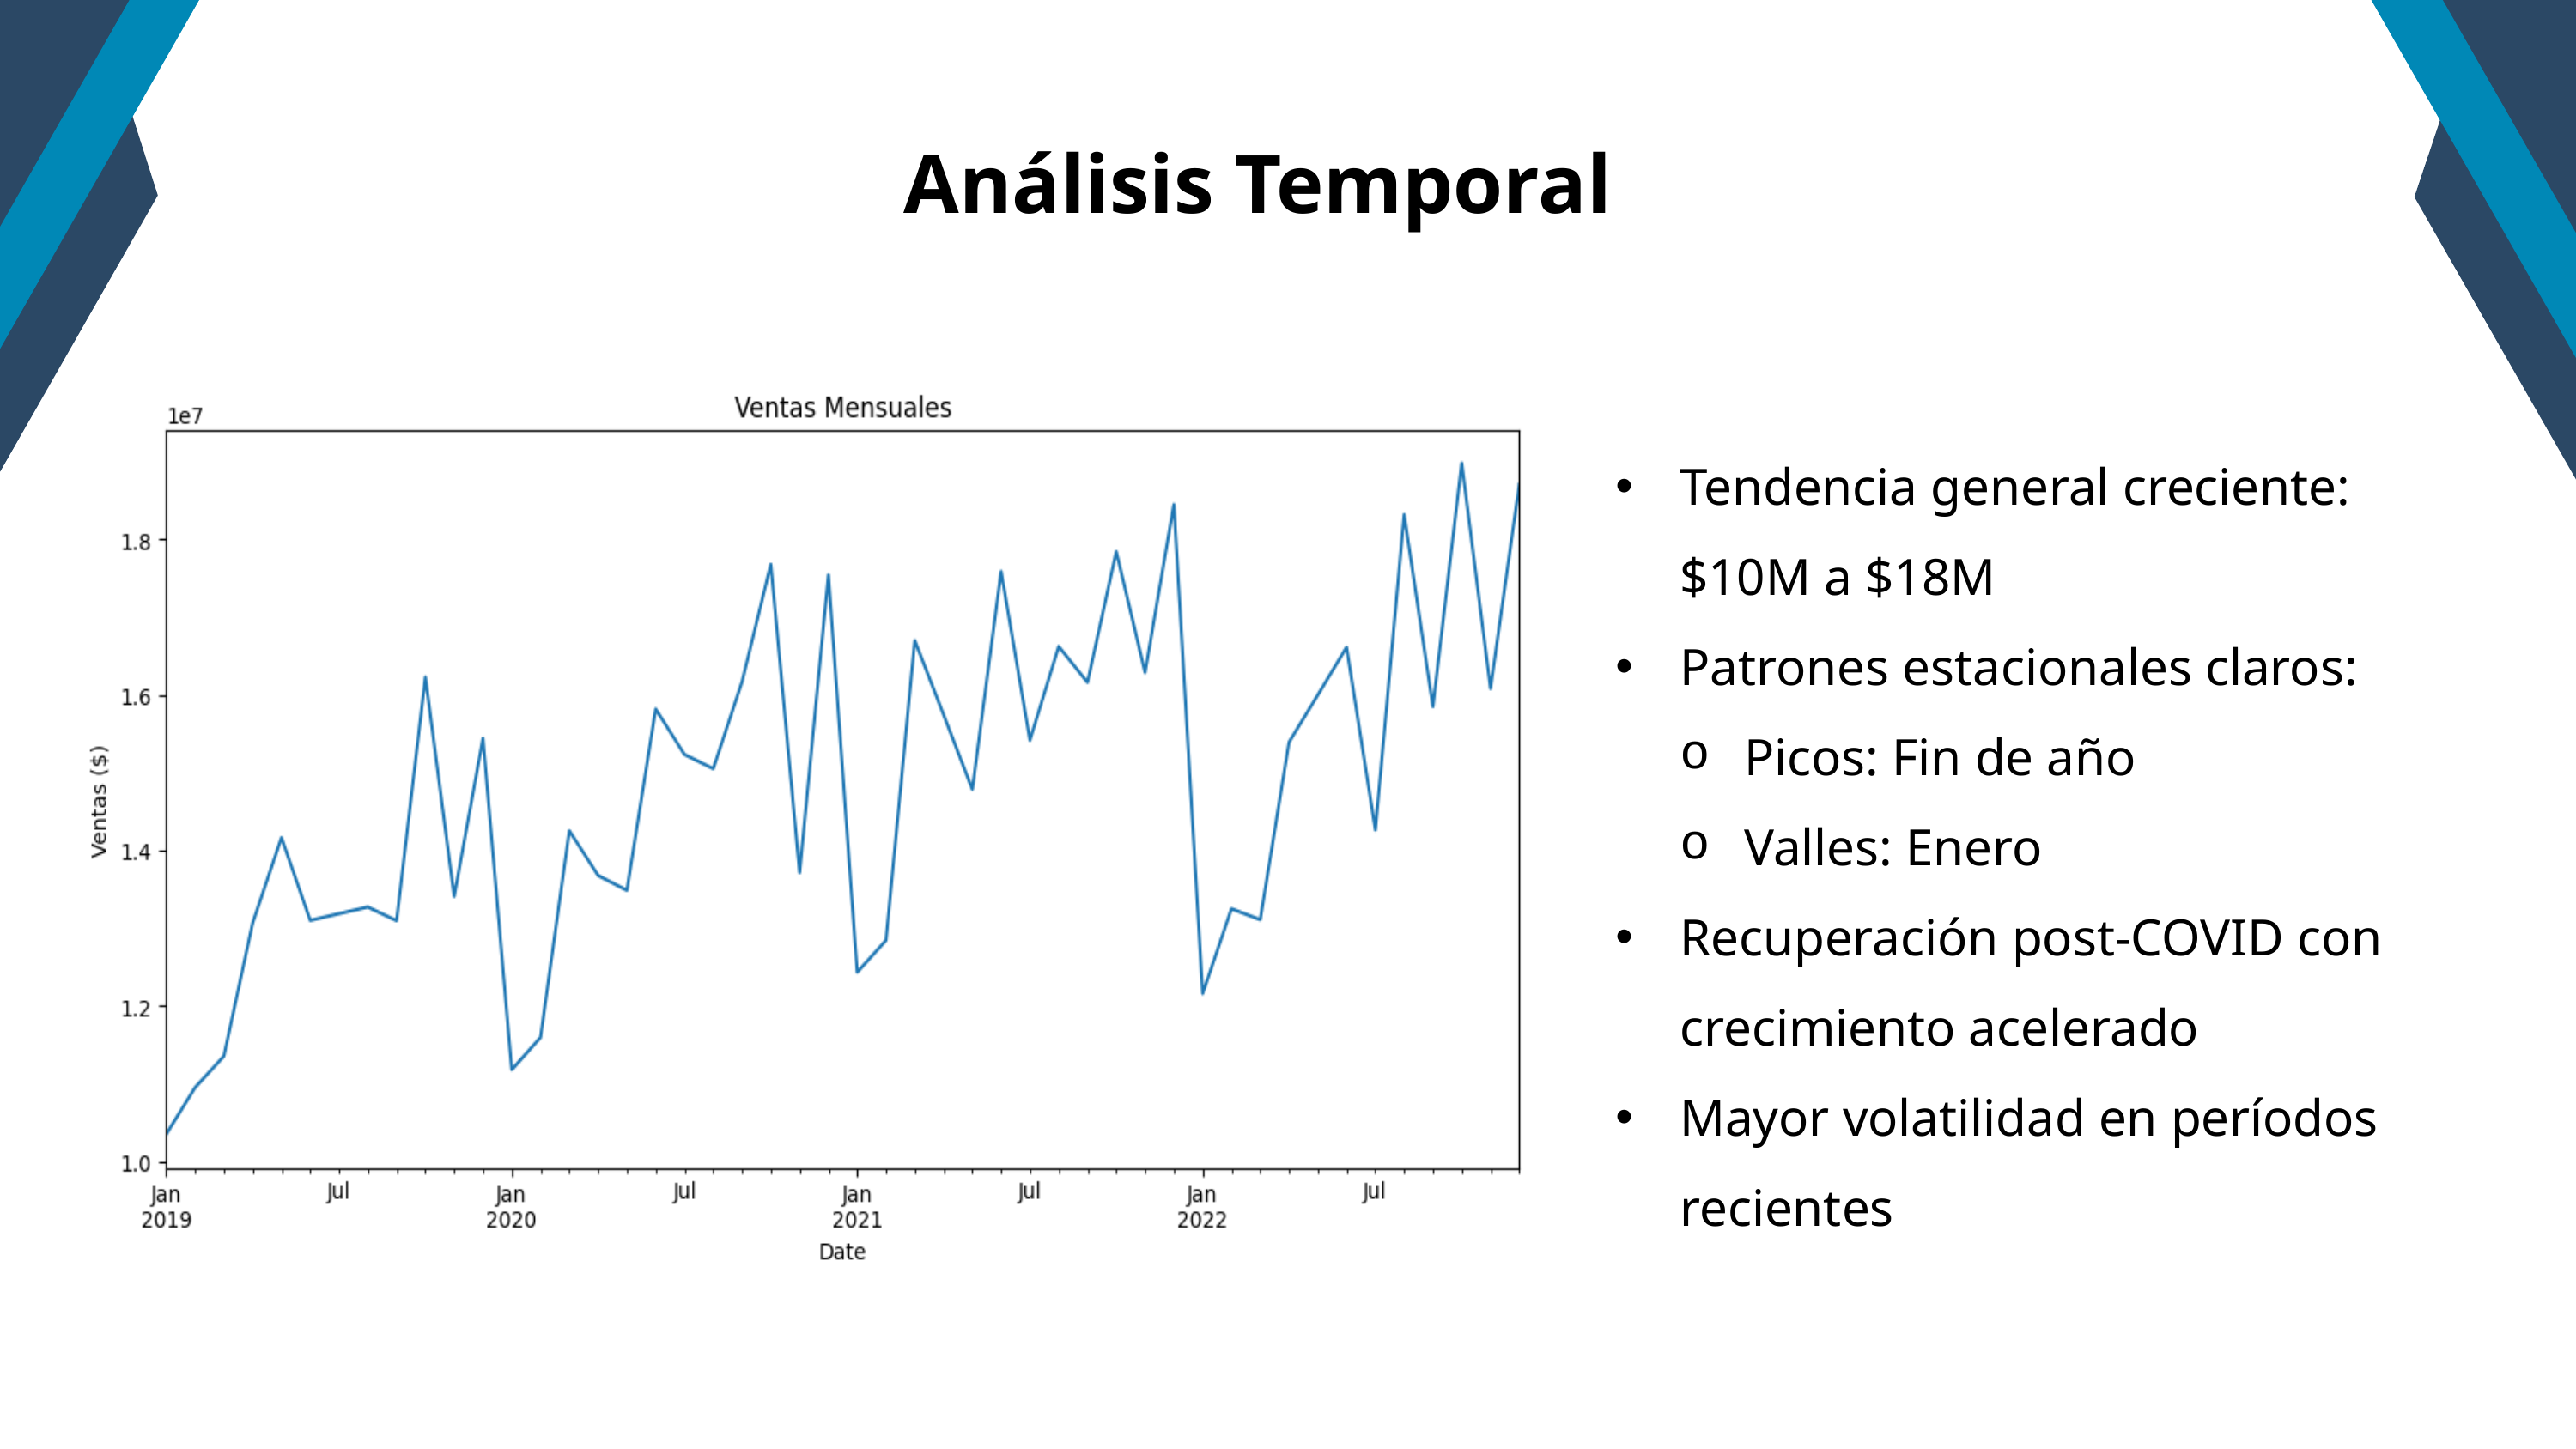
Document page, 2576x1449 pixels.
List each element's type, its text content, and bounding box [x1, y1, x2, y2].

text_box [0, 199, 558, 261]
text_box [2198, 472, 2576, 536]
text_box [2009, 208, 2576, 271]
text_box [0, 391, 331, 455]
picture [77, 379, 1534, 1279]
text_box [0, 0, 140, 197]
text_box Tendencia general creciente: $10M a $18M Patrones estacionales claros: Picos: Fin de año Valles: Enero Recuperación post-COVID con crecimiento acelerado Mayor volatilidad en períodos recientes [1615, 425, 2472, 1236]
text_box Análisis Temporal [492, 136, 2024, 229]
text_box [2437, 0, 2576, 207]
